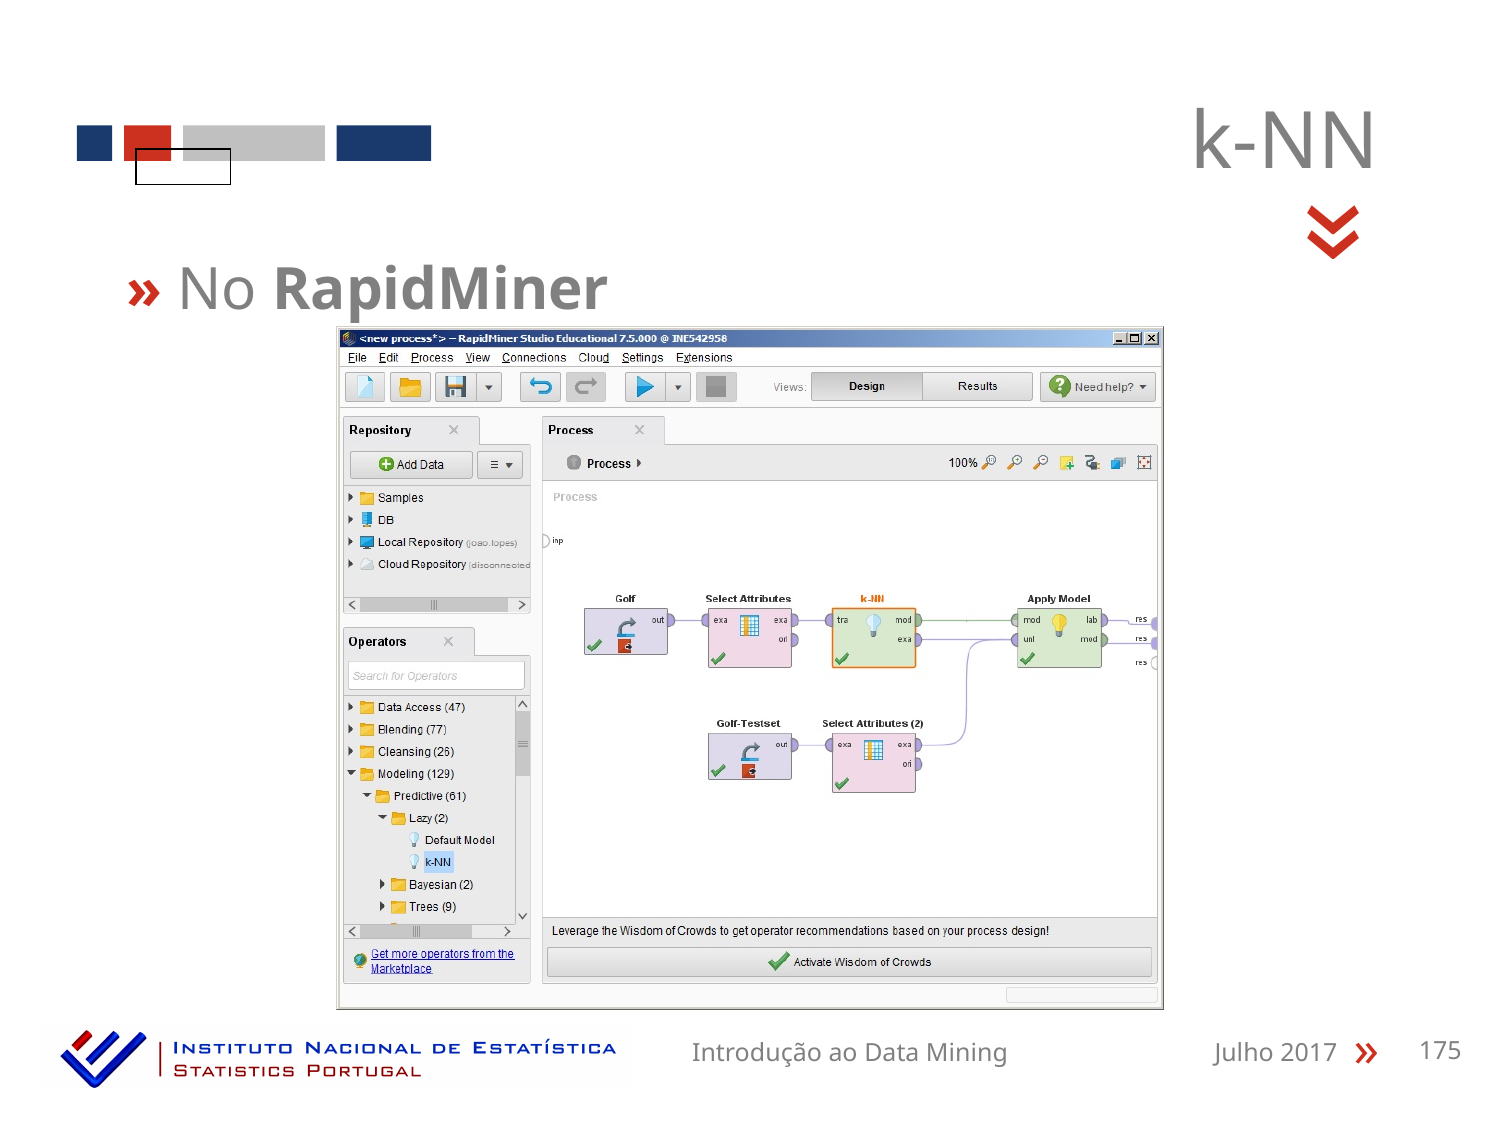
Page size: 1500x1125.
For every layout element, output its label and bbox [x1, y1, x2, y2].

picture [336, 326, 1164, 1011]
text_box [1316, 1023, 1394, 1099]
slide_number [1081, 1009, 1353, 1093]
footer [620, 1011, 1081, 1093]
picture [41, 1023, 620, 1093]
text_box [111, 66, 1400, 329]
slide_number [1358, 1009, 1477, 1093]
